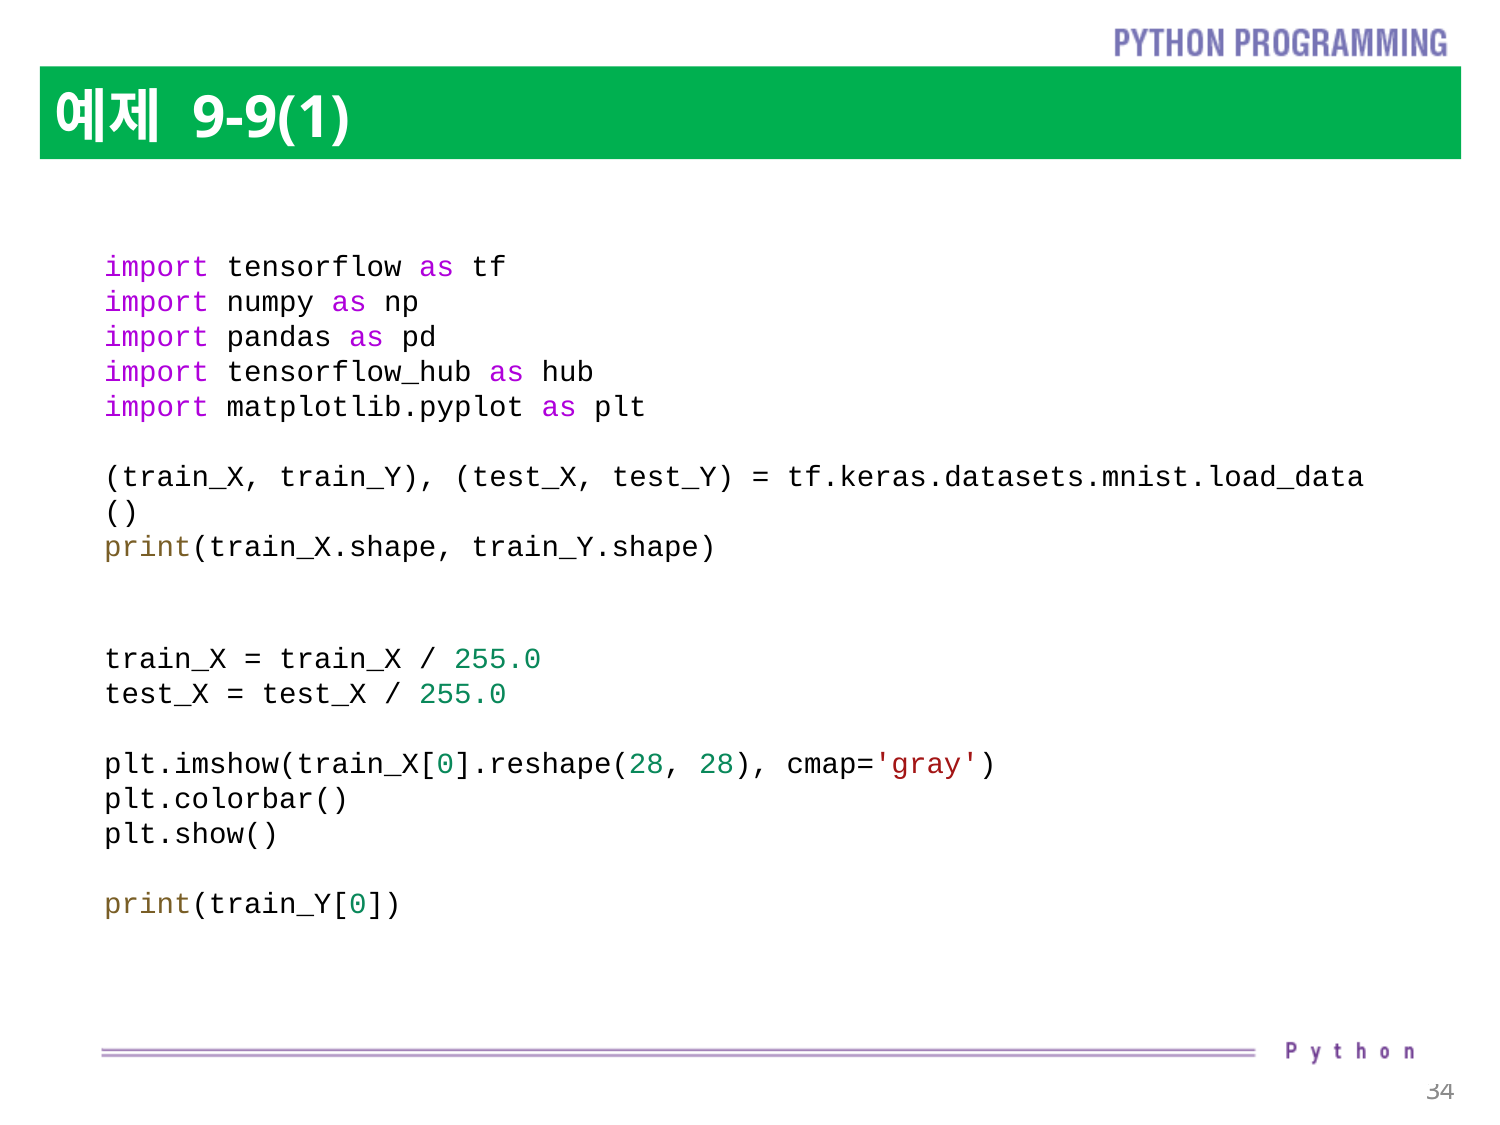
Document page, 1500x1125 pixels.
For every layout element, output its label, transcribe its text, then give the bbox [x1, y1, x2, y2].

picture [18, 1020, 1483, 1084]
text_box import tensorflow as tf import numpy as np import pandas as pd import tensorflow_hub as hub import matplotlib.pyplot as plt (train_X, train_Y), (test_X, test_Y) = tf.keras.datasets.mnist.load_data() print(train_X.shape, train_Y.shape) [89, 239, 1395, 570]
slide_number 34 [1119, 1071, 1470, 1112]
text_box train_X = train_X / 255.0 test_X = test_X / 255.0 plt.imshow(train_X[0].reshape(28, 28), cmap='gray') plt.colorbar() plt.show() print(train_Y[0]) [89, 631, 1200, 927]
picture [1106, 13, 1462, 66]
title 예제 9-9(1) [39, 76, 1444, 152]
